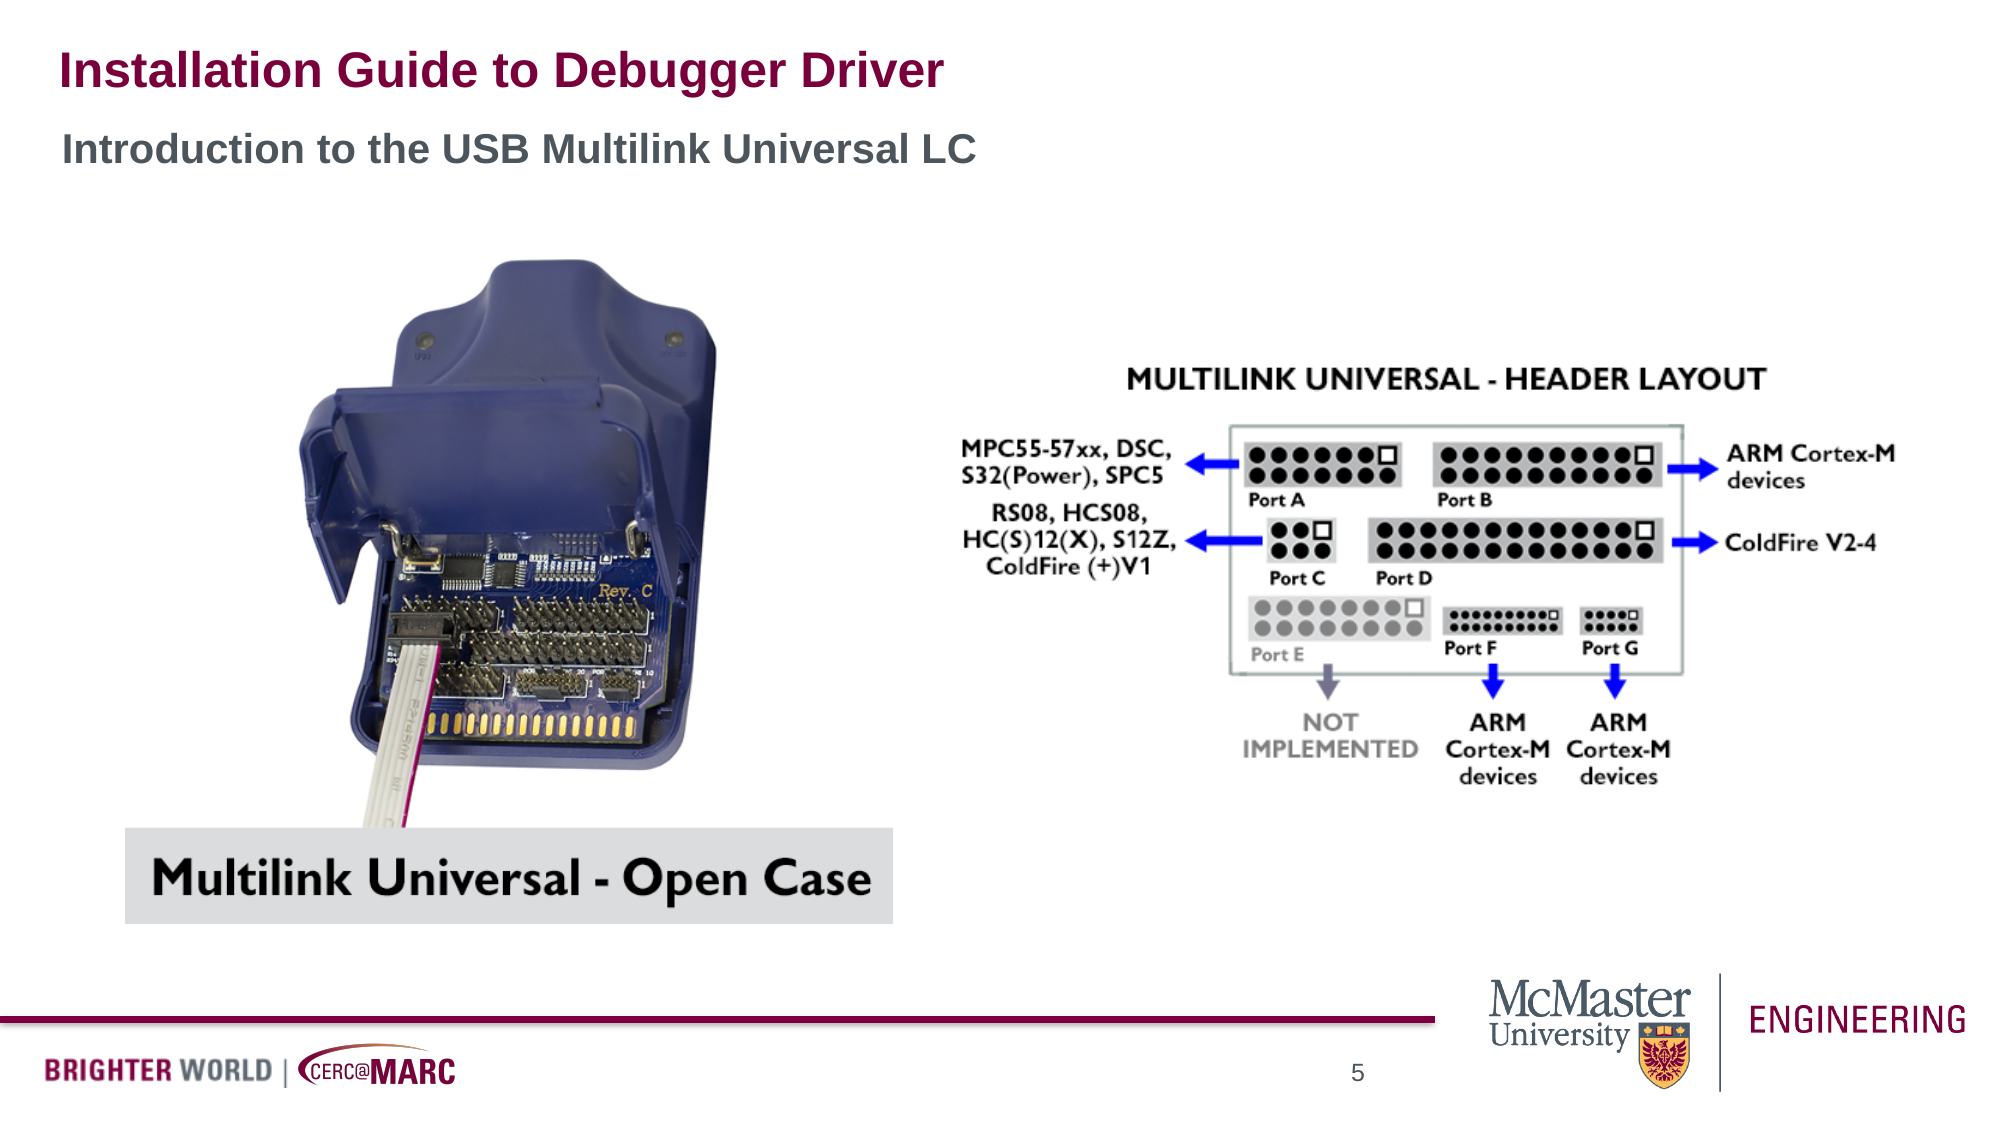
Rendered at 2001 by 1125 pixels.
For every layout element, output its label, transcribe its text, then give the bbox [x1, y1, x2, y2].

title Installation Guide to Debugger Driver [43, 0, 1965, 106]
picture [940, 343, 1917, 809]
text_box [897, 280, 1217, 640]
list Introduction to the USB Multilink Universal LC [44, 108, 1965, 245]
slide_number 5 [1260, 1041, 1365, 1101]
picture [43, 1031, 465, 1097]
picture [124, 228, 893, 924]
picture [1488, 973, 1965, 1092]
